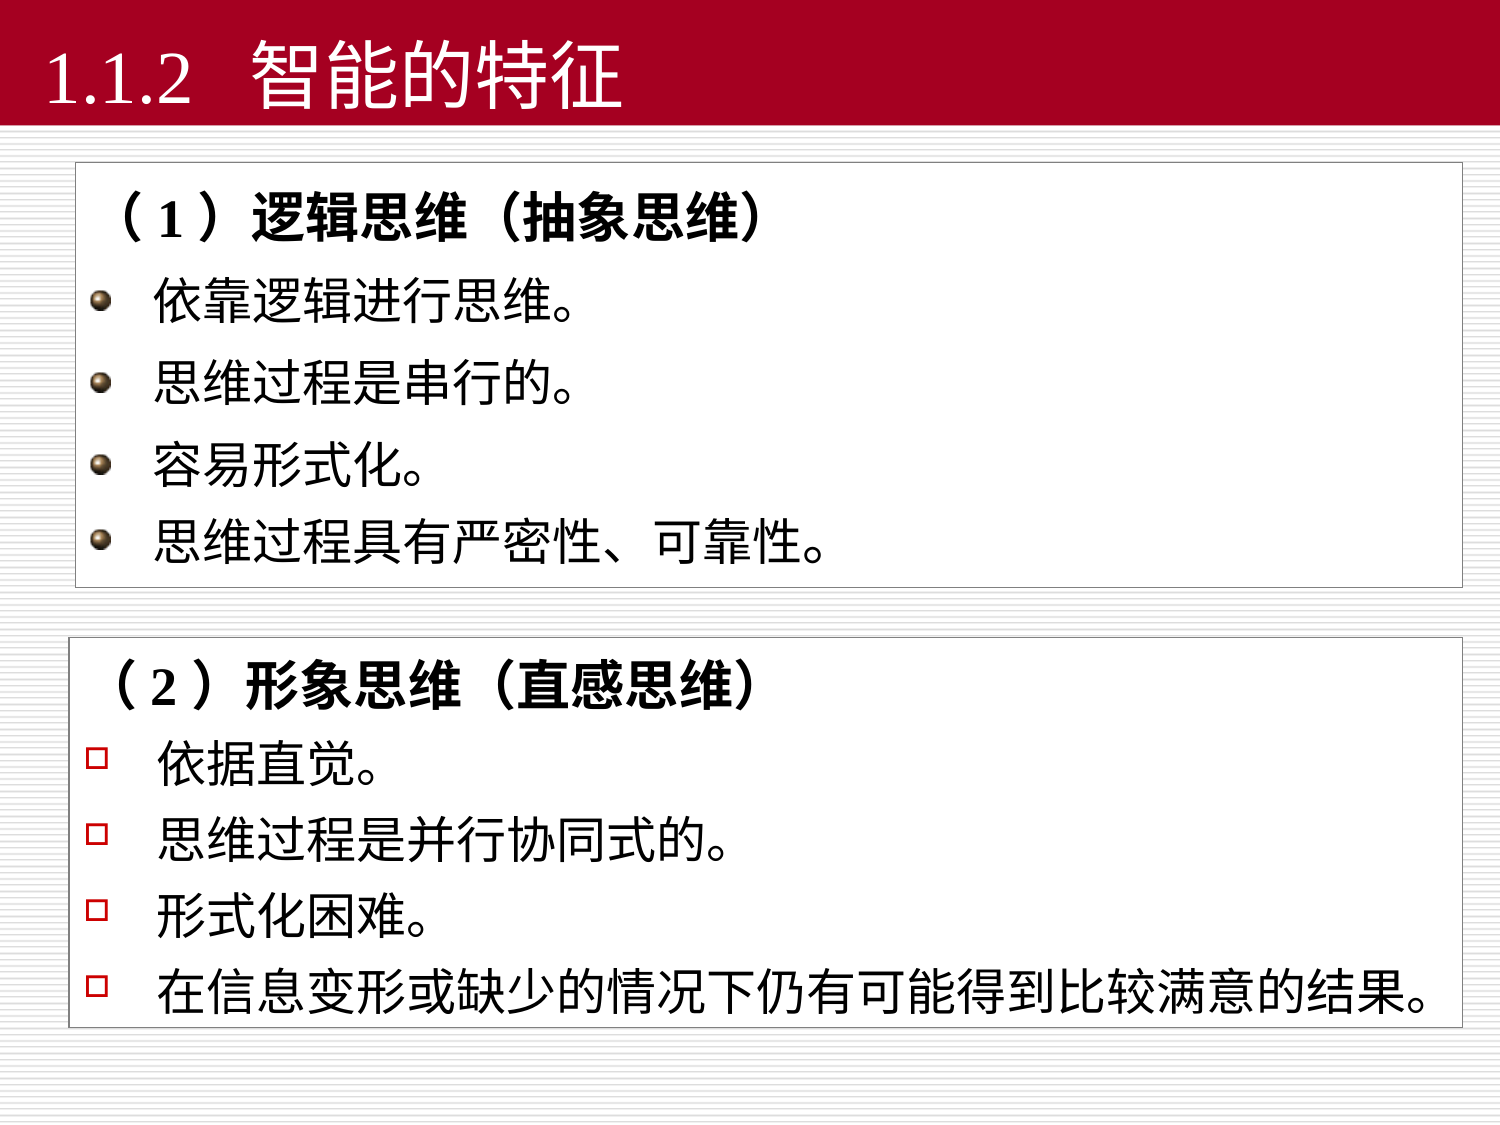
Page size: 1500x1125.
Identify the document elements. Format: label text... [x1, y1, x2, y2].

slide_number [1137, 1062, 1463, 1122]
list （1）逻辑思维（抽象思维） 依靠逻辑进行思维。 思维过程是串行的。 容易形式化。 思维过程具有严密性、可靠性。 [75, 162, 1463, 588]
picture [0, 126, 1500, 1125]
text_box 1.1.2 智能的特征 [0, 0, 1500, 126]
text_box （2）形象思维（直感思维） 依据直觉。 思维过程是并行协同式的。 形式化困难。 在信息变形或缺少的情况下仍有可能得到比较满意的结果。 [68, 637, 1463, 1028]
